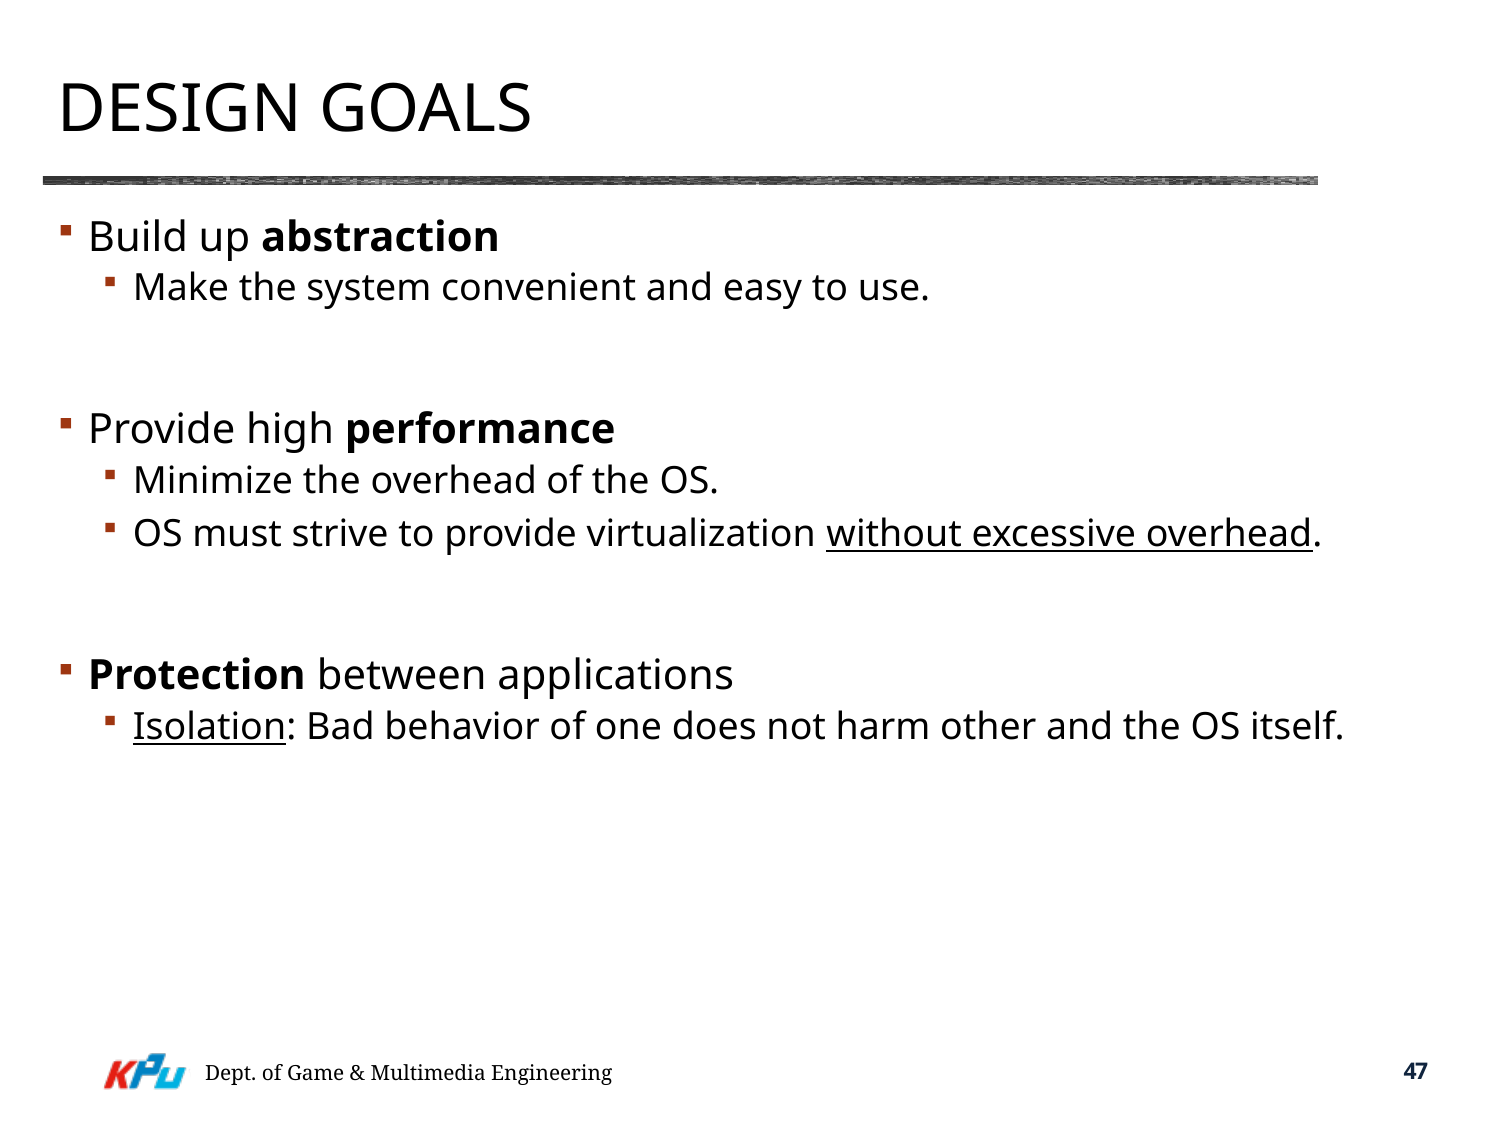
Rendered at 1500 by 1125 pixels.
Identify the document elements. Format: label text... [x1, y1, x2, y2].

picture [92, 1030, 191, 1120]
slide_number 47 [1379, 1042, 1459, 1103]
title Design Goals [42, 39, 1458, 182]
footer Dept. of Game & Multimedia Engineering [190, 1042, 879, 1103]
list Build up abstraction Make the system convenient and easy to use. Provide high performance Minimize the overhead of the OS. OS must strive to provide virtualization without excessive overhead. Protection between applications Isolation: Bad behavior of one does not harm other and the OS itself. [42, 207, 1458, 1013]
